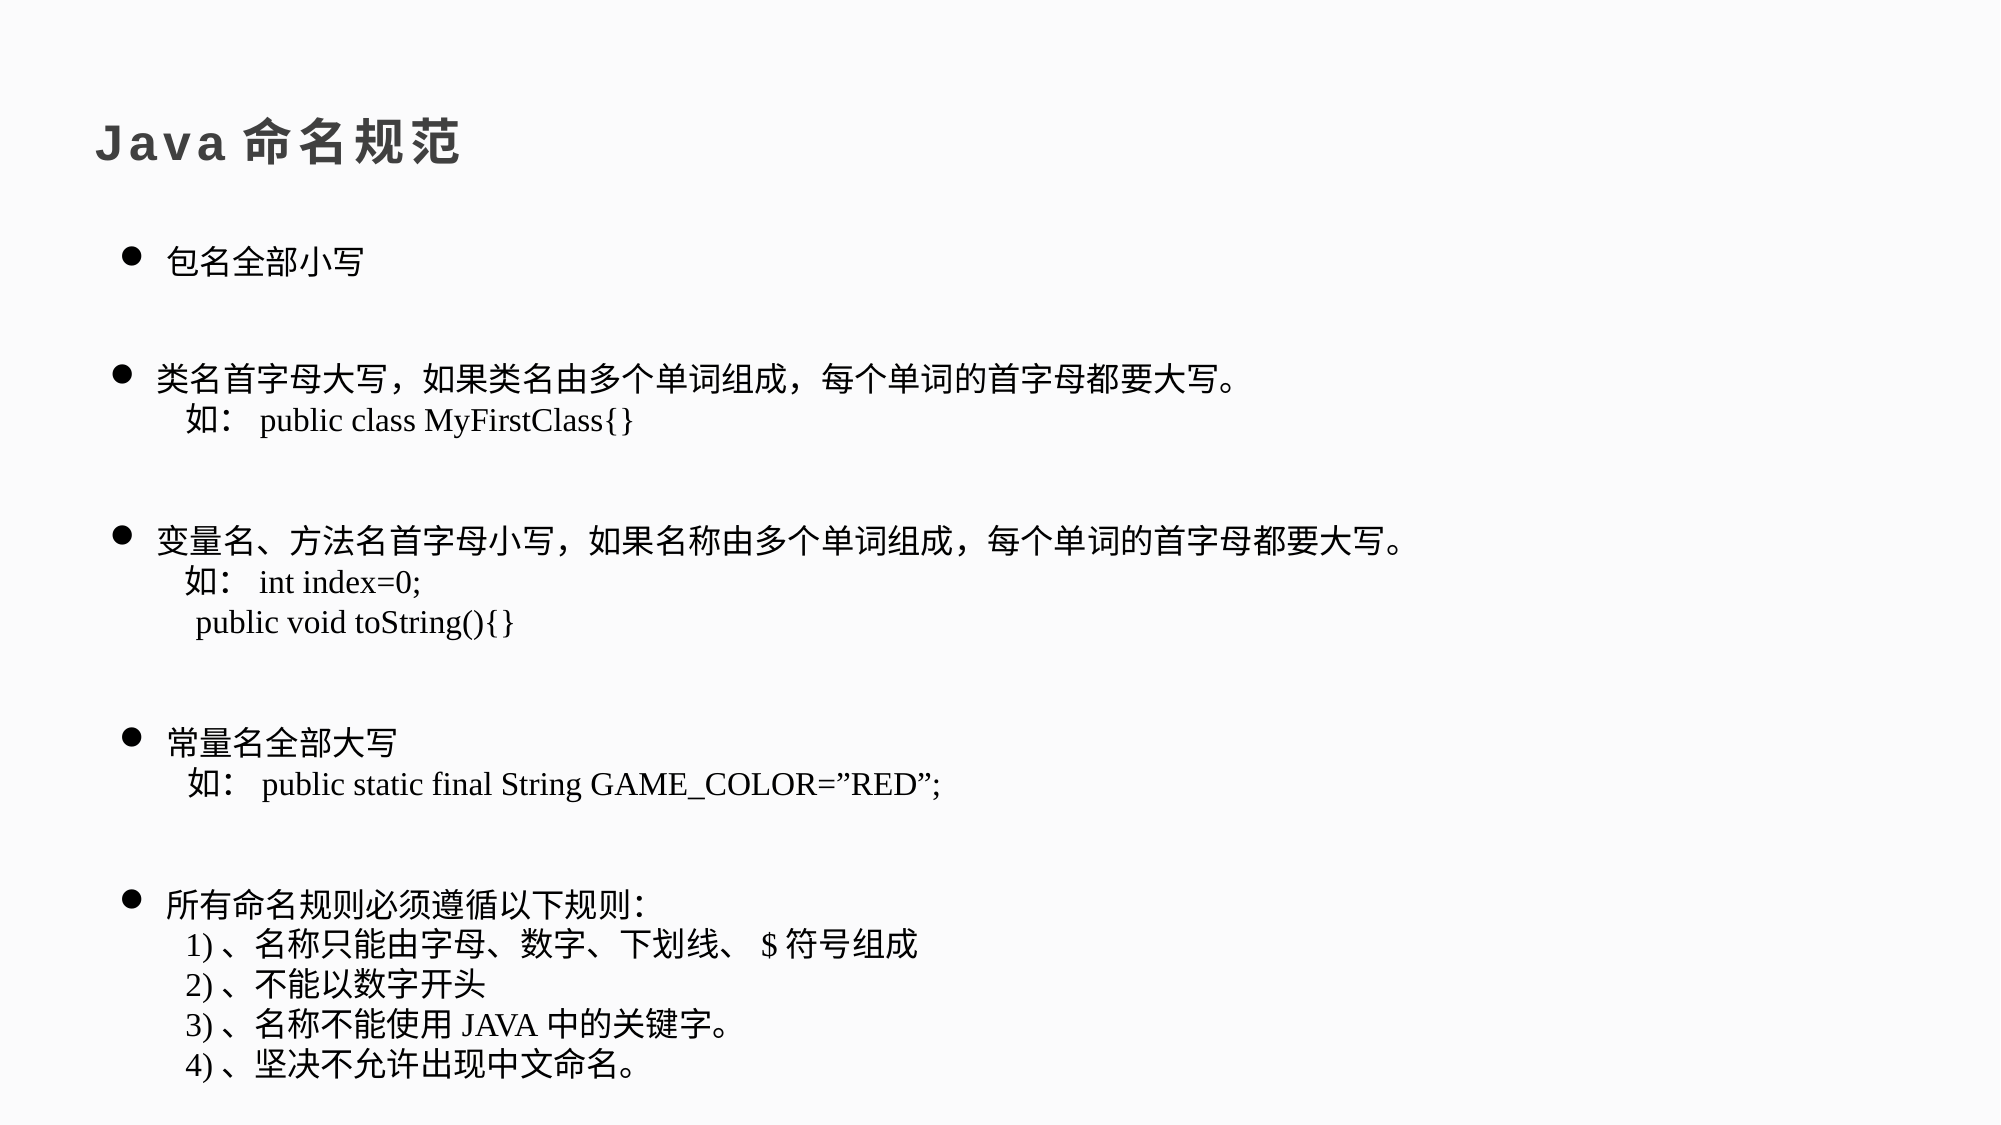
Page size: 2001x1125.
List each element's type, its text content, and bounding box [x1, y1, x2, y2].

text_box 变量名、方法名首字母小写，如果名称由多个单词组成，每个单词的首字母都要大写。 如：int index=0; public void toString(){} [95, 512, 1869, 648]
text_box 所有命名规则必须遵循以下规则： 1)、名称只能由字母、数字、下划线、$符号组成 2)、不能以数字开头 3)、名称不能使用JAVA中的关键字。 4)、坚决不允许出现中文命名。 [104, 876, 1823, 1091]
text_box Java命名规范 [80, 76, 899, 183]
text_box 常量名全部大写 如：public static final String GAME_COLOR=”RED”; [104, 714, 1558, 810]
text_box 类名首字母大写，如果类名由多个单词组成，每个单词的首字母都要大写。 如：public class MyFirstClass{} [95, 350, 1636, 446]
text_box 包名全部小写 [104, 233, 522, 289]
